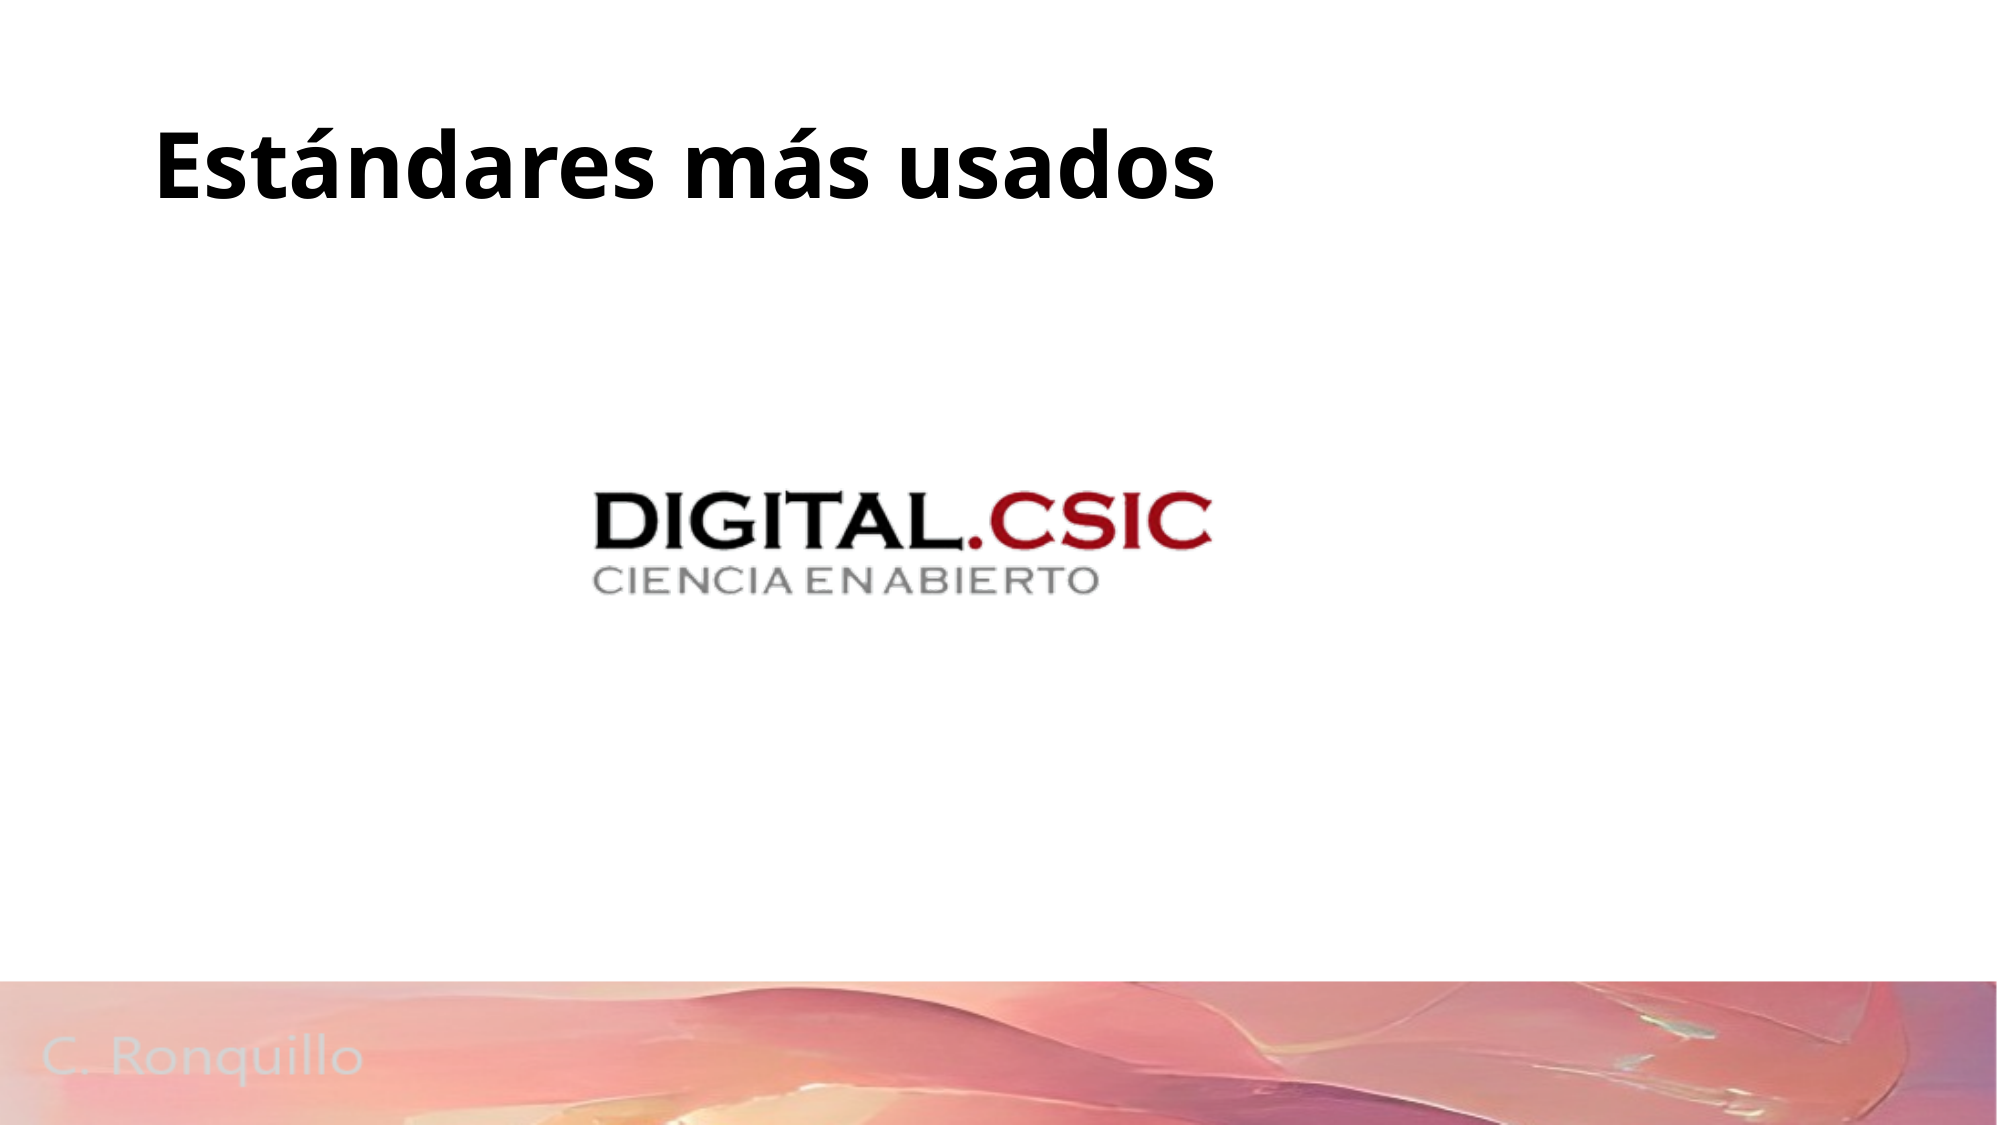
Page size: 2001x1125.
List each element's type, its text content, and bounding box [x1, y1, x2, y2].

table_cell [0, 0, 2000, 1125]
list [137, 299, 1863, 1014]
picture [578, 456, 1227, 632]
title Estándares más usados [137, 59, 1863, 278]
